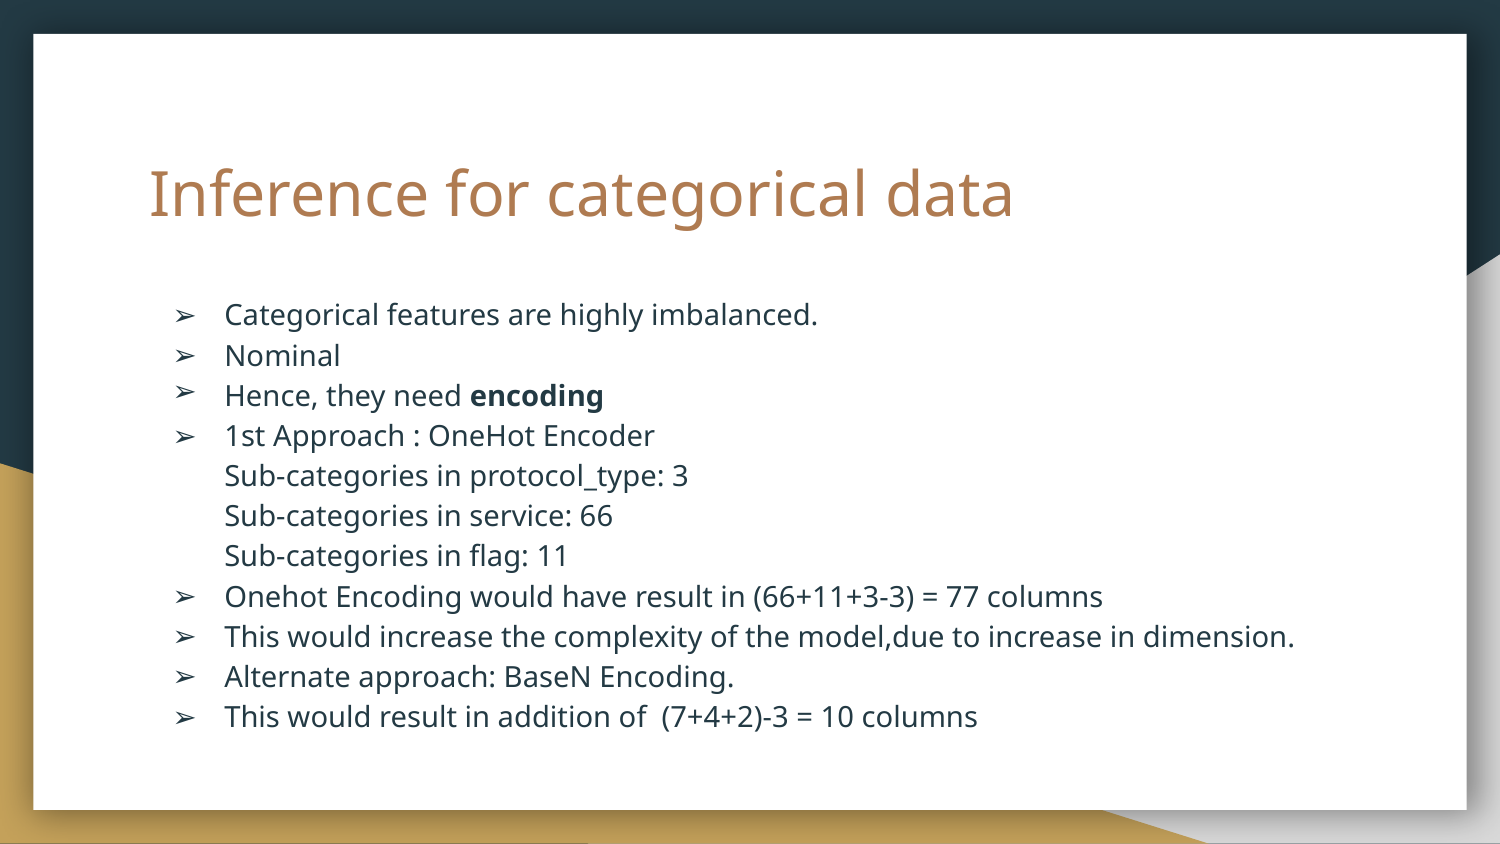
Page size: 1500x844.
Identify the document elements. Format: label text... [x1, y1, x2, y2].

title Inference for categorical data [134, 138, 1366, 276]
list Categorical features are highly imbalanced. Nominal Hence, they need encoding 1st Approach : OneHot Encoder Sub-categories in protocol_type: 3 Sub-categories in service: 66 Sub-categories in flag: 11 Onehot Encoding would have result in (66+11+3-3) = 77 columns This would increase the complexity of the model,due to increase in dimension. Alternate approach: BaseN Encoding. This would result in addition of (7+4+2)-3 = 10 columns [134, 276, 1366, 790]
